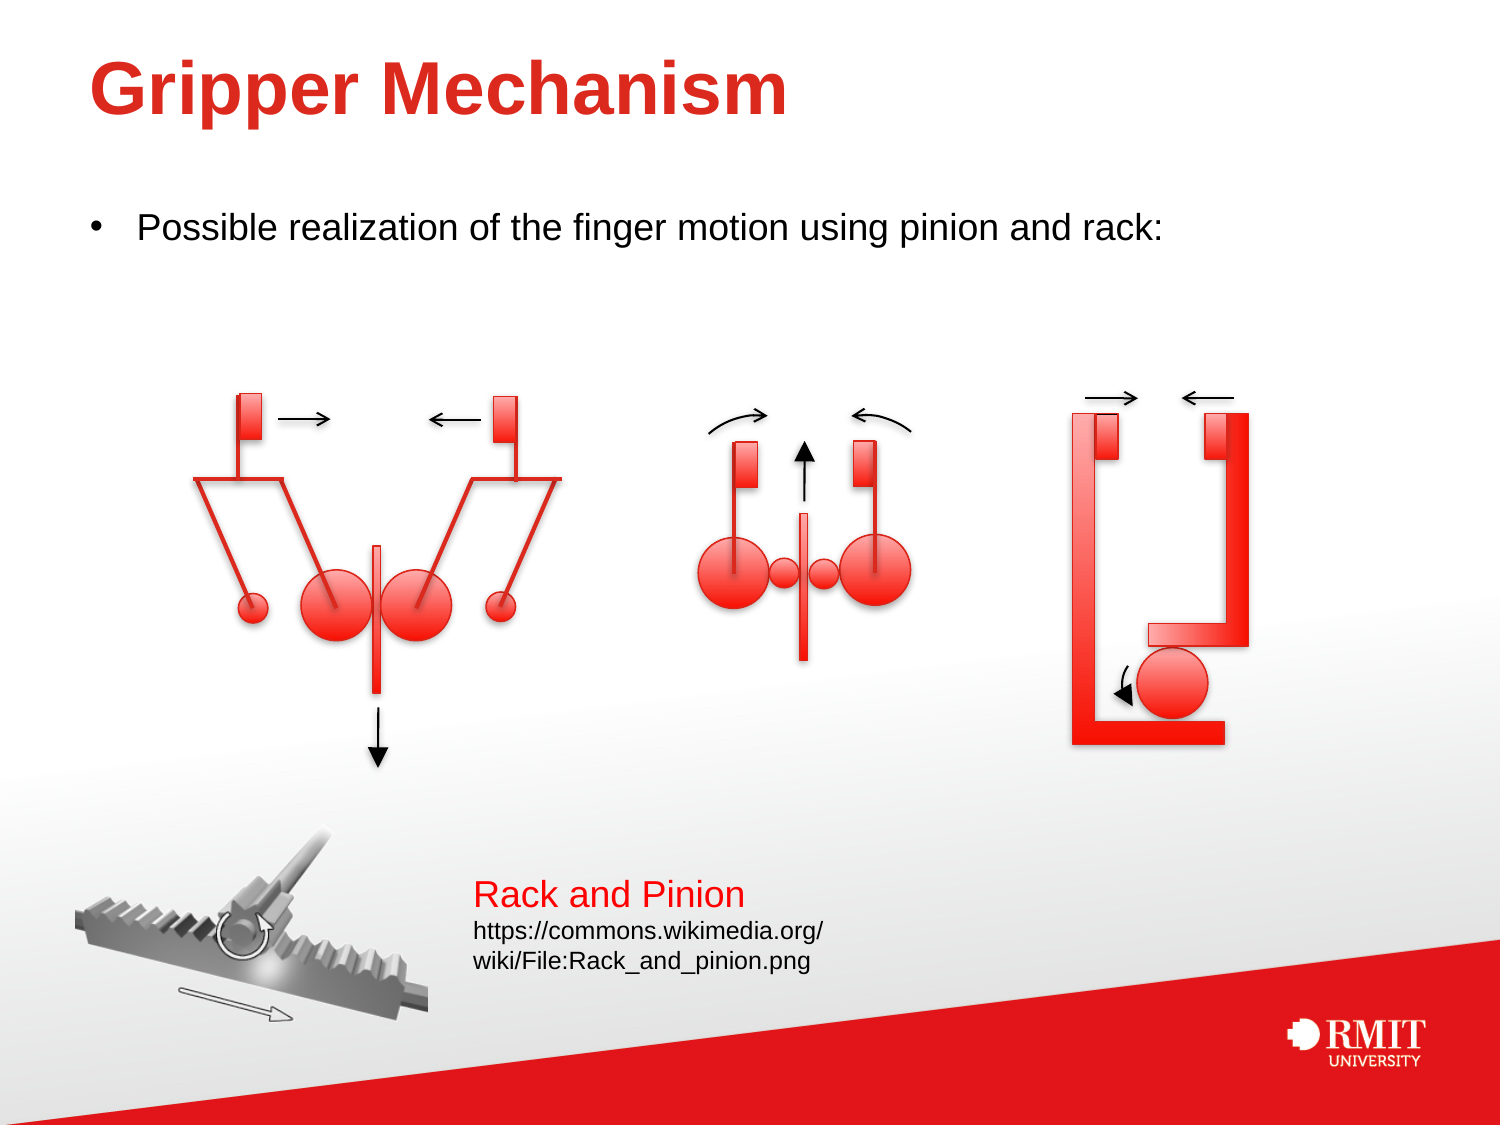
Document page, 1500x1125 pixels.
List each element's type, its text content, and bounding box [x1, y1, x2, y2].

text_box [240, 593, 269, 624]
text_box [853, 468, 857, 487]
text_box [768, 557, 800, 589]
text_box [415, 478, 473, 609]
text_box [799, 513, 808, 569]
text_box [1095, 413, 1119, 460]
text_box [1072, 413, 1225, 745]
text_box [372, 545, 381, 597]
text_box [302, 569, 373, 642]
text_box [379, 569, 451, 642]
text_box [372, 619, 381, 694]
text_box [739, 482, 747, 488]
text_box [839, 534, 912, 607]
text_box [1148, 413, 1249, 647]
text_box [485, 592, 514, 623]
title Gripper Mechanism [75, 72, 1425, 157]
text_box [707, 408, 768, 491]
text_box [697, 537, 769, 610]
text_box [1113, 664, 1152, 707]
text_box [499, 487, 557, 607]
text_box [196, 487, 253, 609]
text_box [1204, 413, 1228, 460]
text_box [493, 396, 515, 443]
text_box [1138, 653, 1209, 717]
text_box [280, 478, 337, 609]
list Possible realization of the finger motion using pinion and rack: [75, 195, 1425, 924]
text_box [239, 393, 262, 440]
picture [0, 0, 1500, 1125]
text_box [851, 407, 913, 490]
text_box [799, 584, 808, 661]
text_box [808, 558, 840, 590]
text_box Rack and Pinion https://commons.wikimedia.org/wiki/File:Rack_and_pinion.png [458, 862, 883, 983]
